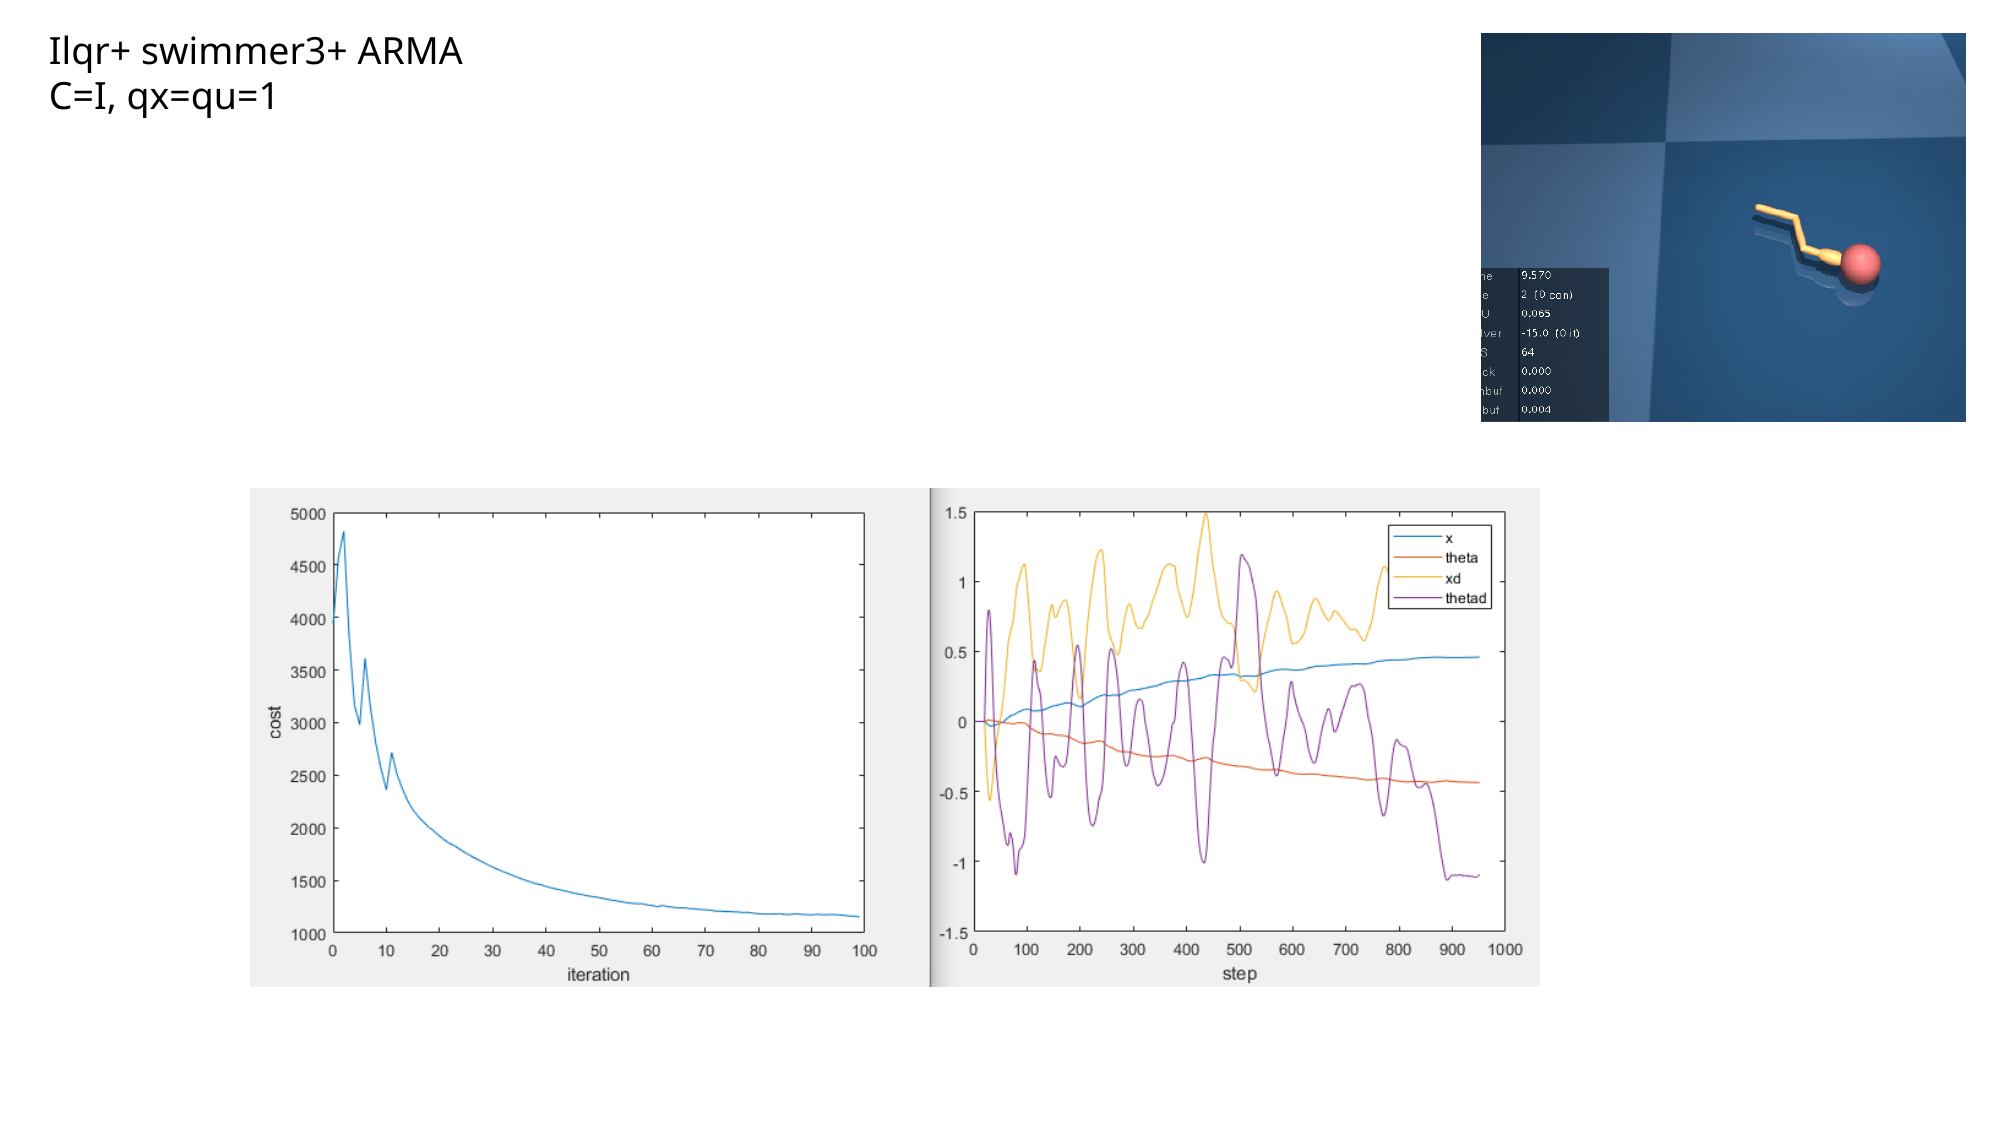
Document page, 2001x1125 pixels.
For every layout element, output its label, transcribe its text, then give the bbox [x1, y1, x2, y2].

text_box Ilqr+ swimmer3+ ARMA C=I, qx=qu=1 [34, 19, 581, 125]
picture [1481, 33, 1966, 422]
picture [250, 488, 1540, 987]
